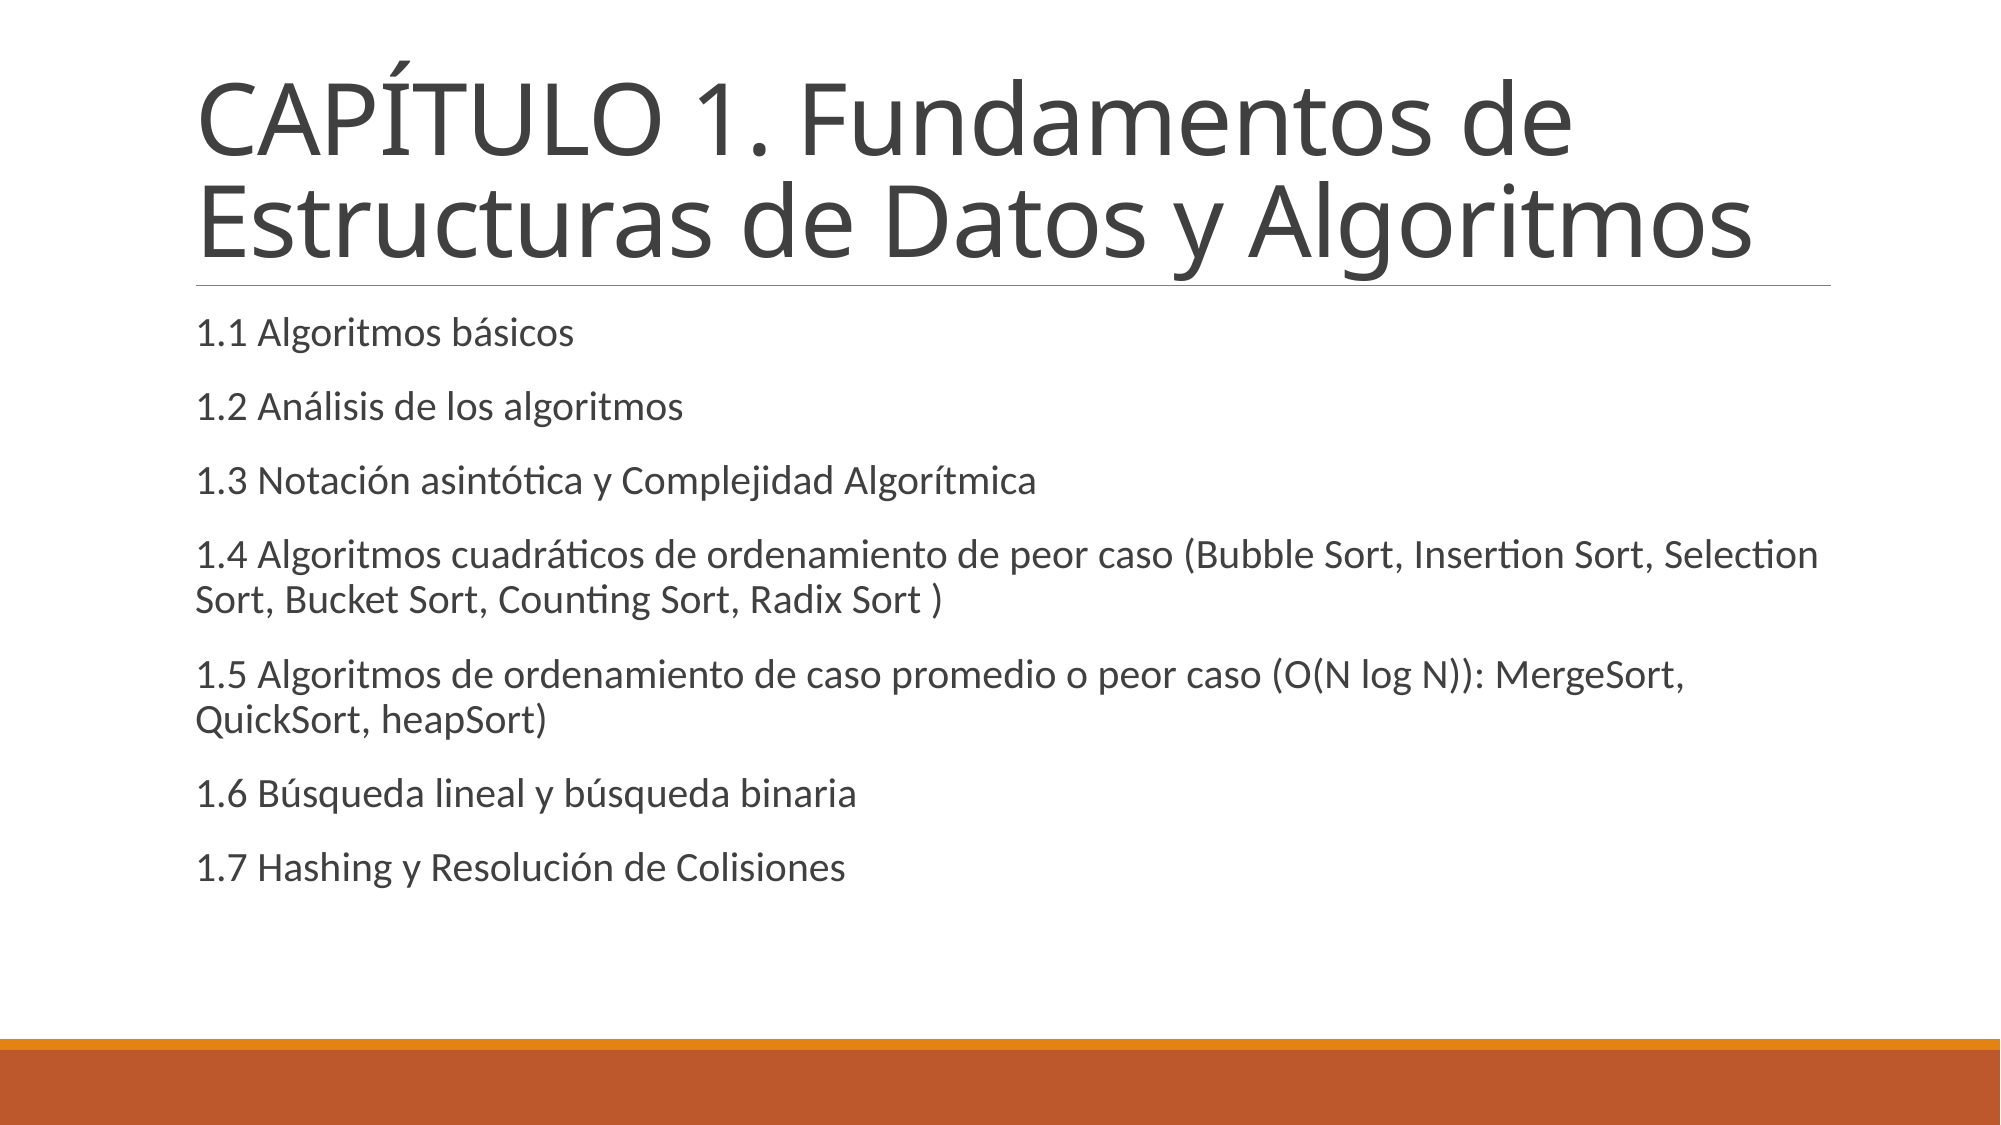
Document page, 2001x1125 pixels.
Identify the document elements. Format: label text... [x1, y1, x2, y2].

list 1.1 Algoritmos básicos 1.2 Análisis de los algoritmos 1.3 Notación asintótica y Complejidad Algorítmica 1.4 Algoritmos cuadráticos de ordenamiento de peor caso (Bubble Sort, Insertion Sort, Selection Sort, Bucket Sort, Counting Sort, Radix Sort ) 1.5 Algoritmos de ordenamiento de caso promedio o peor caso (O(N log N)): MergeSort, QuickSort, heapSort) 1.6 Búsqueda lineal y búsqueda binaria 1.7 Hashing y Resolución de Colisiones [180, 302, 1830, 963]
title CAPÍTULO 1. Fundamentos de Estructuras de Datos y Algoritmos [180, 47, 1830, 285]
